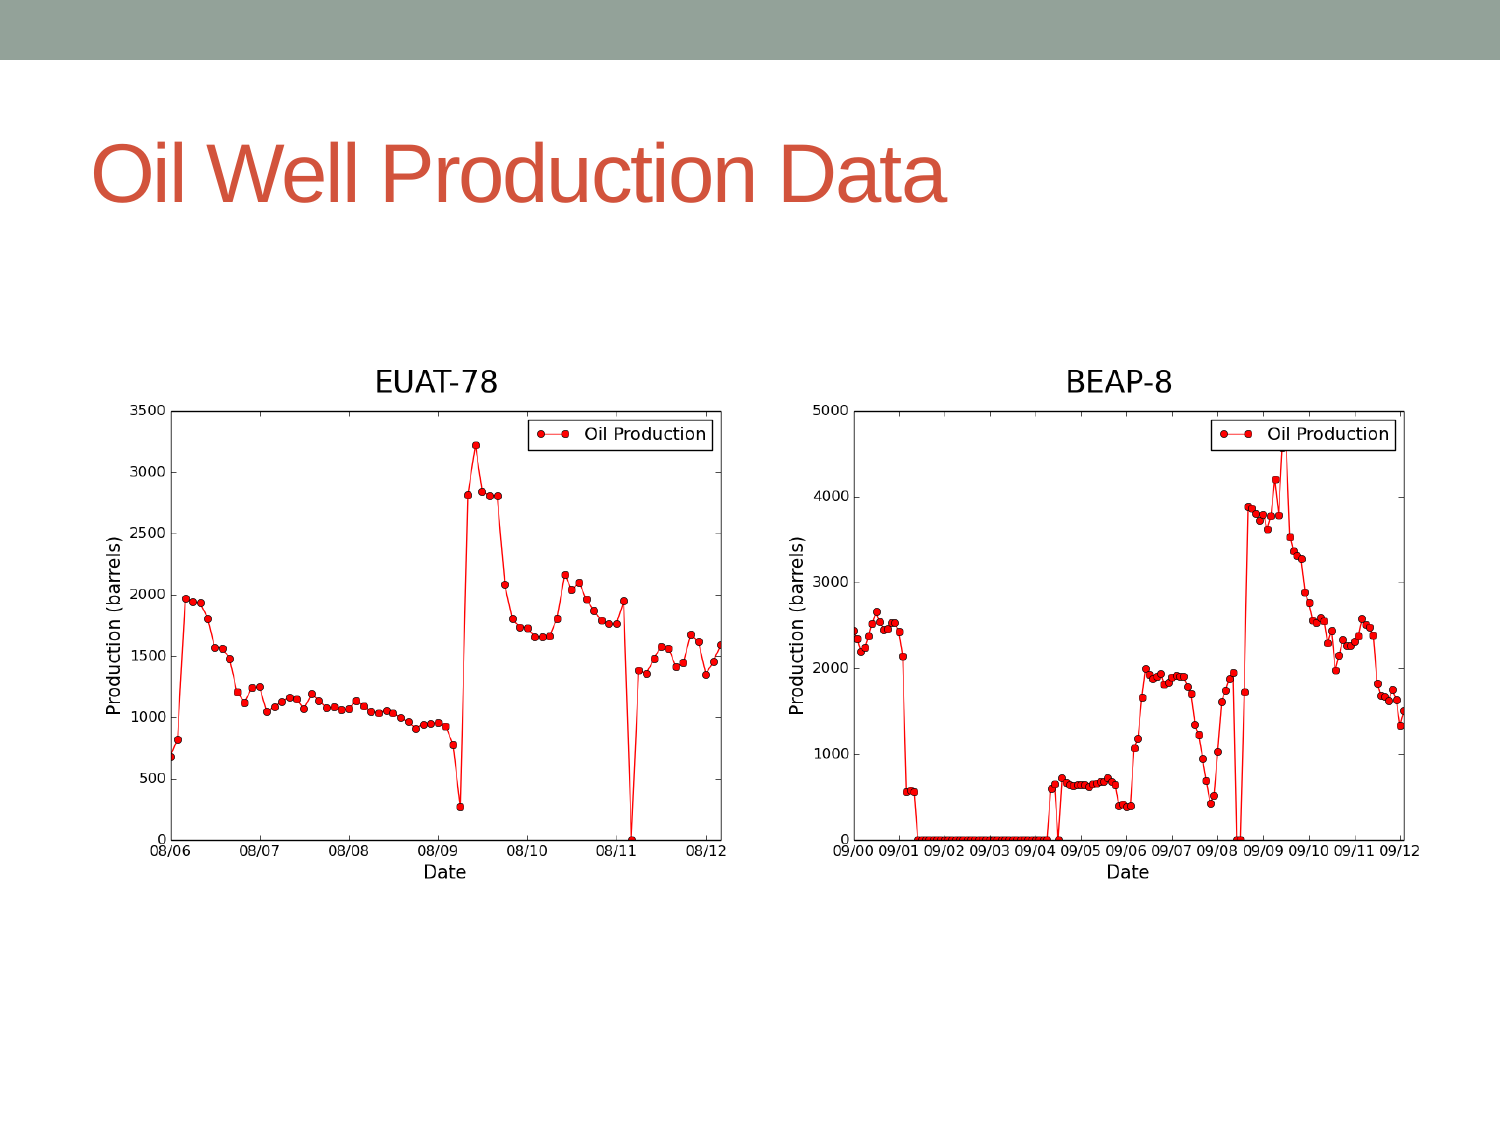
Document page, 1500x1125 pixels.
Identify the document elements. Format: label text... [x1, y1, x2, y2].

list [772, 357, 1426, 893]
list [89, 357, 754, 893]
title Oil Well Production Data [75, 87, 1425, 250]
